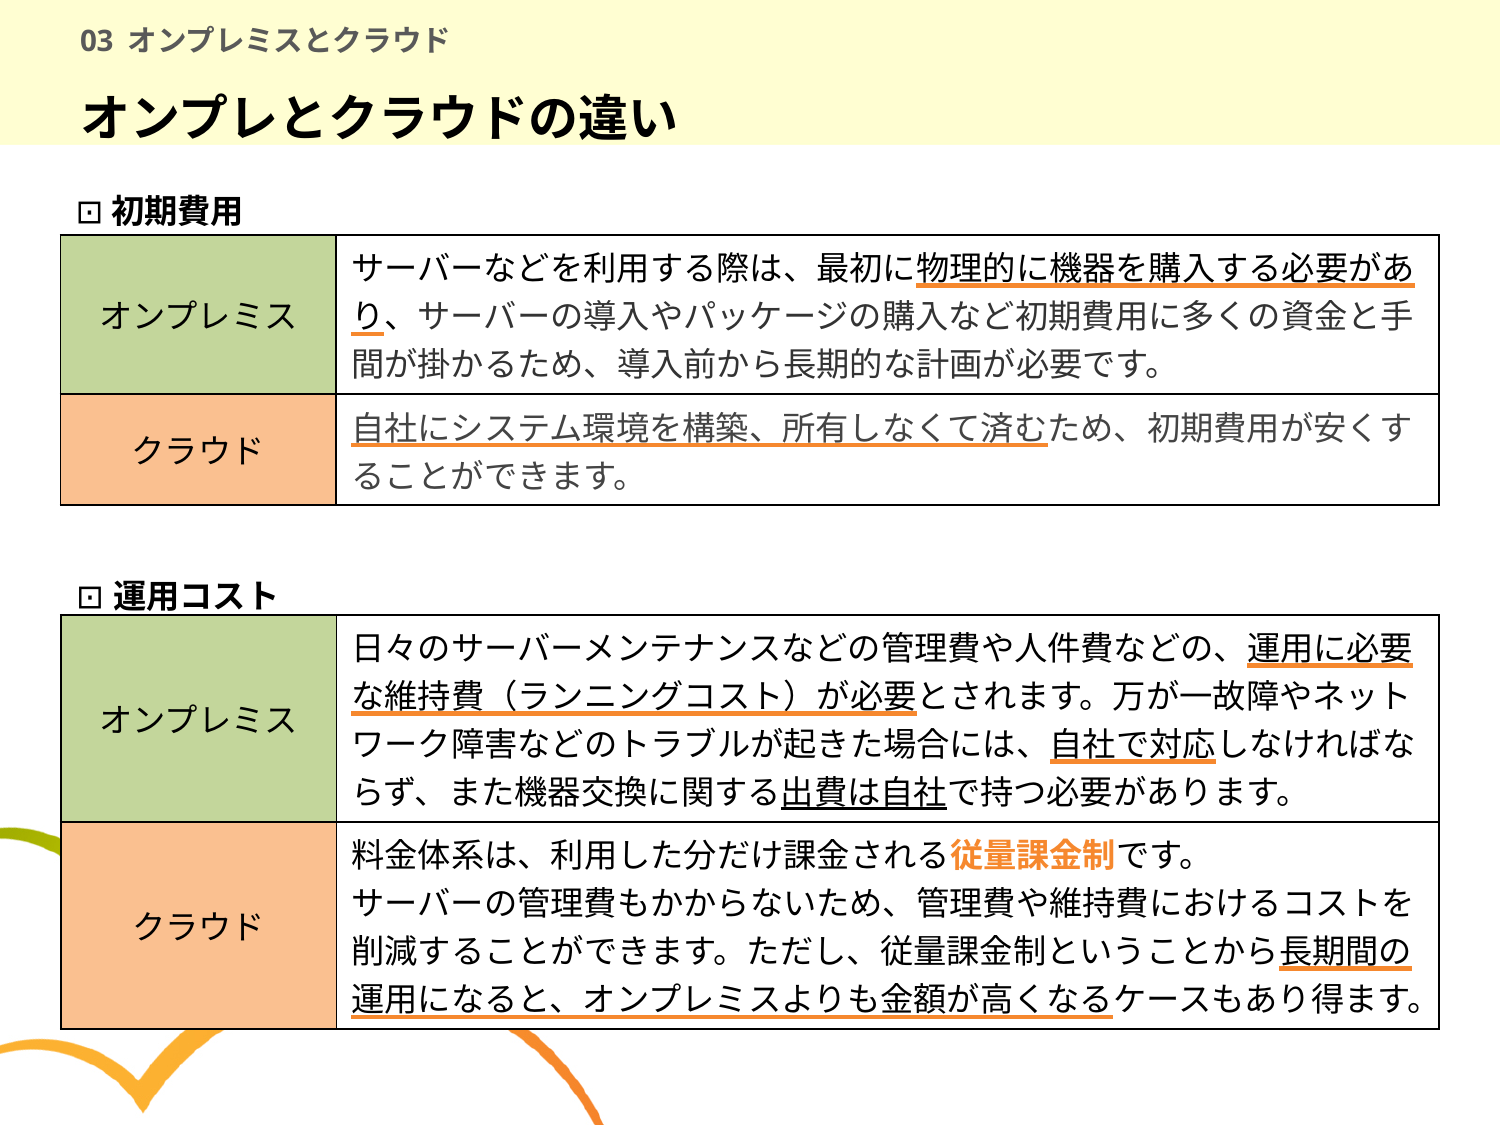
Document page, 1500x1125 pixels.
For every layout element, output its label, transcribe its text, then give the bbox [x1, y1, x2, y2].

table_header オンプレミス [62, 616, 336, 821]
title 03 オンプレミスとクラウド [64, 0, 502, 68]
table_cell クラウド [62, 823, 336, 1028]
table_header 日々のサーバーメンテナンスなどの管理費や人件費などの、運用に必要な維持費（ランニングコスト）が必要とされます。万が一故障やネットワーク障害などのトラブルが起きた場合には、自社で対応しなければならず、また機器交換に関する出費は自社で持つ必要があります。 [337, 616, 1438, 821]
table_header サーバーなどを利用する際は、最初に物理的に機器を購入する必要があり、サーバーの導入やパッケージの購入など初期費用に多くの資金と手間が掛かるため、導入前から長期的な計画が必要です。 [337, 236, 1438, 393]
table_cell クラウド [61, 395, 335, 504]
text_box オンプレとクラウドの違い [64, 68, 1322, 164]
text_box ⊡運用コスト [61, 562, 1479, 941]
table_header オンプレミス [61, 236, 335, 393]
table_cell 料金体系は、利用した分だけ課金される従量課金制です。 サーバーの管理費もかからないため、管理費や維持費におけるコストを削減することができます。ただし、従量課金制ということから長期間の運用になると、オンプレミスよりも金額が高くなるケースもあり得ます。 [337, 823, 1438, 1028]
table_cell 自社にシステム環境を構築、所有しなくて済むため、初期費用が安くすることができます。 [337, 395, 1438, 504]
list ⊡初期費用 [60, 182, 1478, 561]
picture [0, 0, 1500, 1125]
